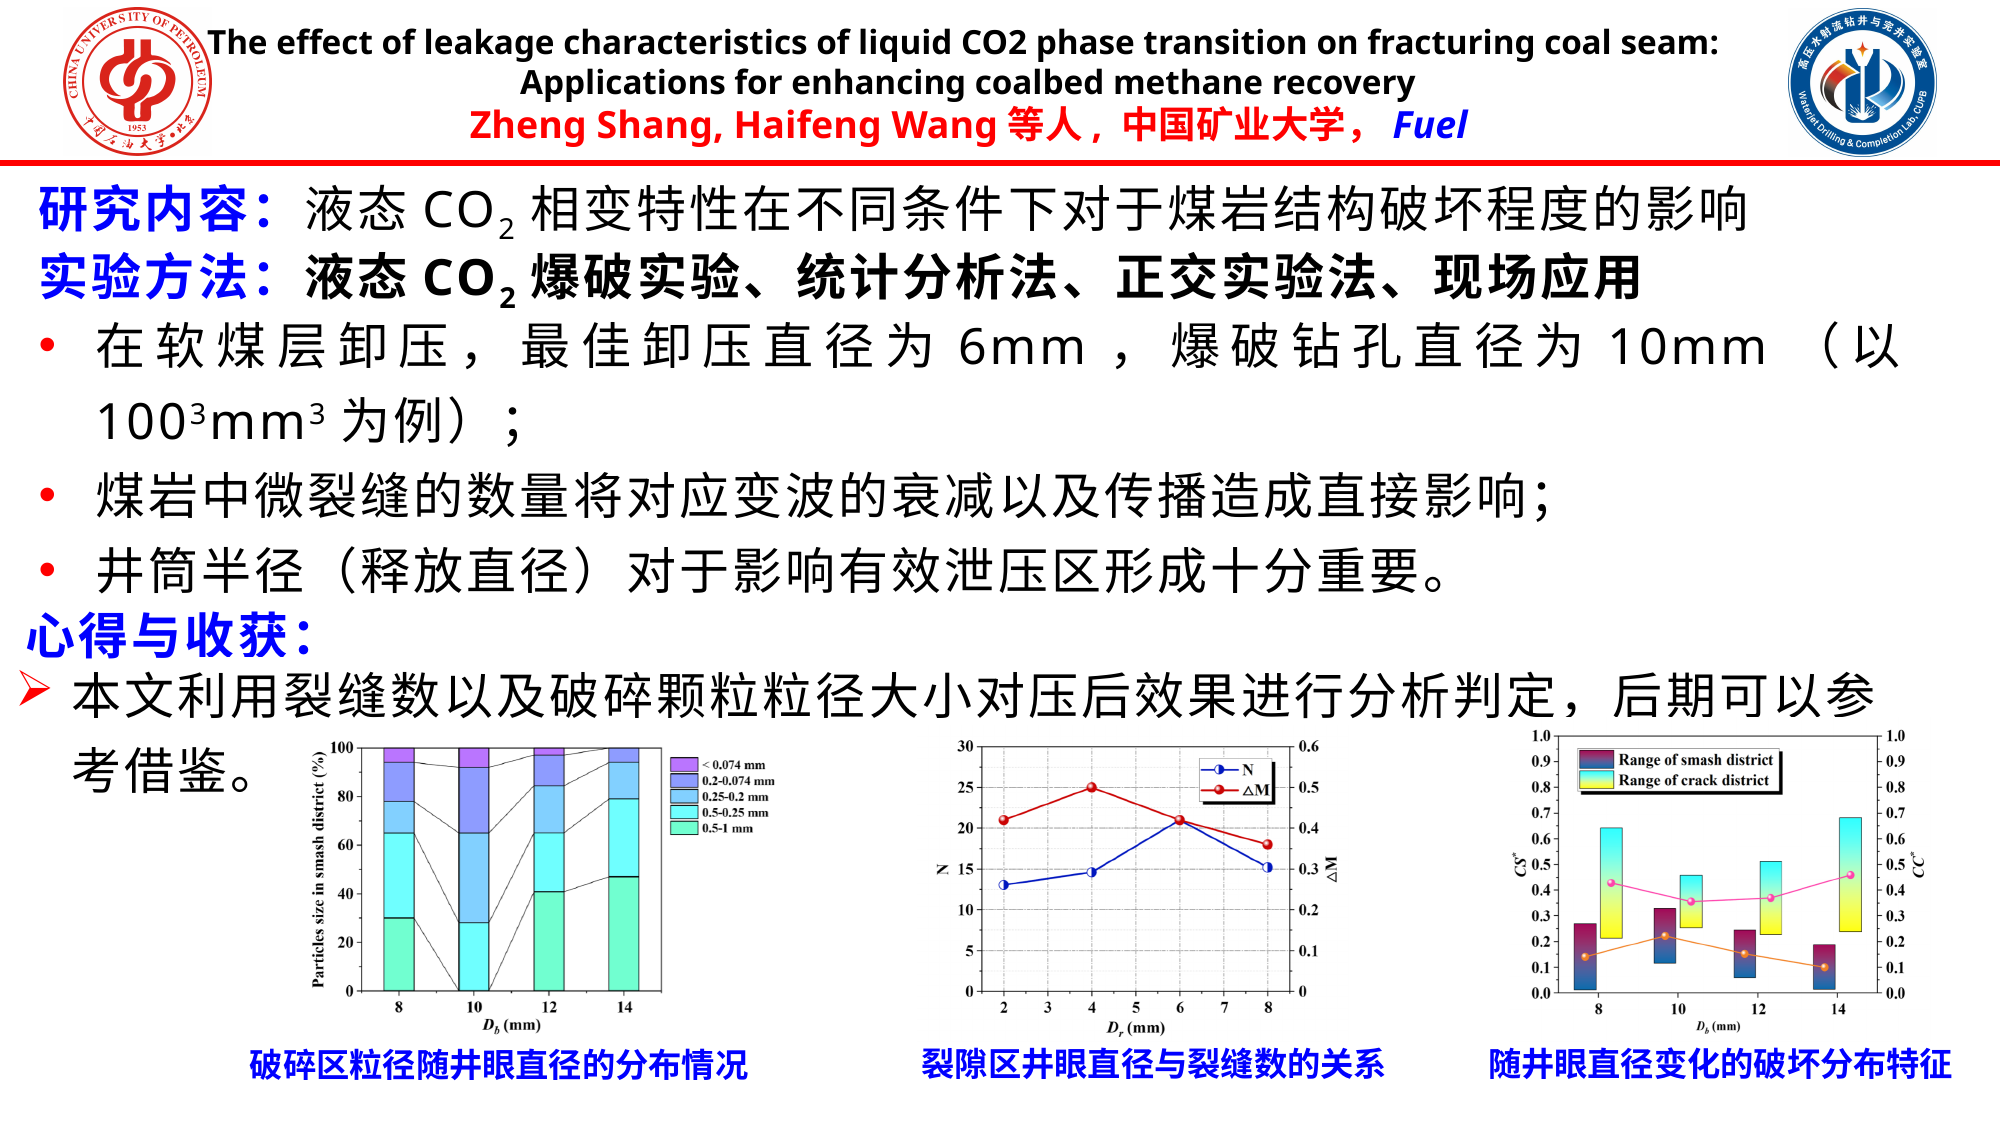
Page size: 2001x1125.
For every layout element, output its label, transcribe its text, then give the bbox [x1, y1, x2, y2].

text_box 裂隙区井眼直径与裂缝数的关系 [900, 1035, 1409, 1091]
picture [1509, 717, 1931, 1043]
text_box 在软煤层卸压，最佳卸压直径为6mm，爆破钻孔直径为10mm（以1003mm3为例）； 煤岩中微裂缝的数量将对应变波的衰减以及传播造成直接影响； 井筒半径（释放直径）对于影响有效泄压区形成十分重要。 [23, 291, 1931, 596]
text_box The effect of leakage characteristics of liquid CO2 phase transition on fracturing coal seam: Applications for enhancing coalbed methane recovery Zheng Shang, Haifeng Wang等人, 中国矿业大学，Fuel [145, 15, 1792, 152]
picture [917, 725, 1349, 1042]
text_box 心得与收获： [10, 596, 1944, 672]
picture [63, 7, 212, 156]
text_box 研究内容：液态CO2相变特性在不同条件下对于煤岩结构破坏程度的影响 实验方法：液态CO2爆破实验、统计分析法、正交实验法、现场应用 [23, 169, 1840, 291]
picture [1788, 8, 1937, 157]
text_box 本文利用裂缝数以及破碎颗粒粒径大小对压后效果进行分析判定，后期可以参考借鉴。 [0, 642, 1894, 807]
text_box 破碎区粒径随井眼直径的分布情况 [220, 1036, 779, 1092]
text_box 随井眼直径变化的破坏分布特征 [1441, 1035, 2000, 1091]
picture [293, 722, 788, 1037]
